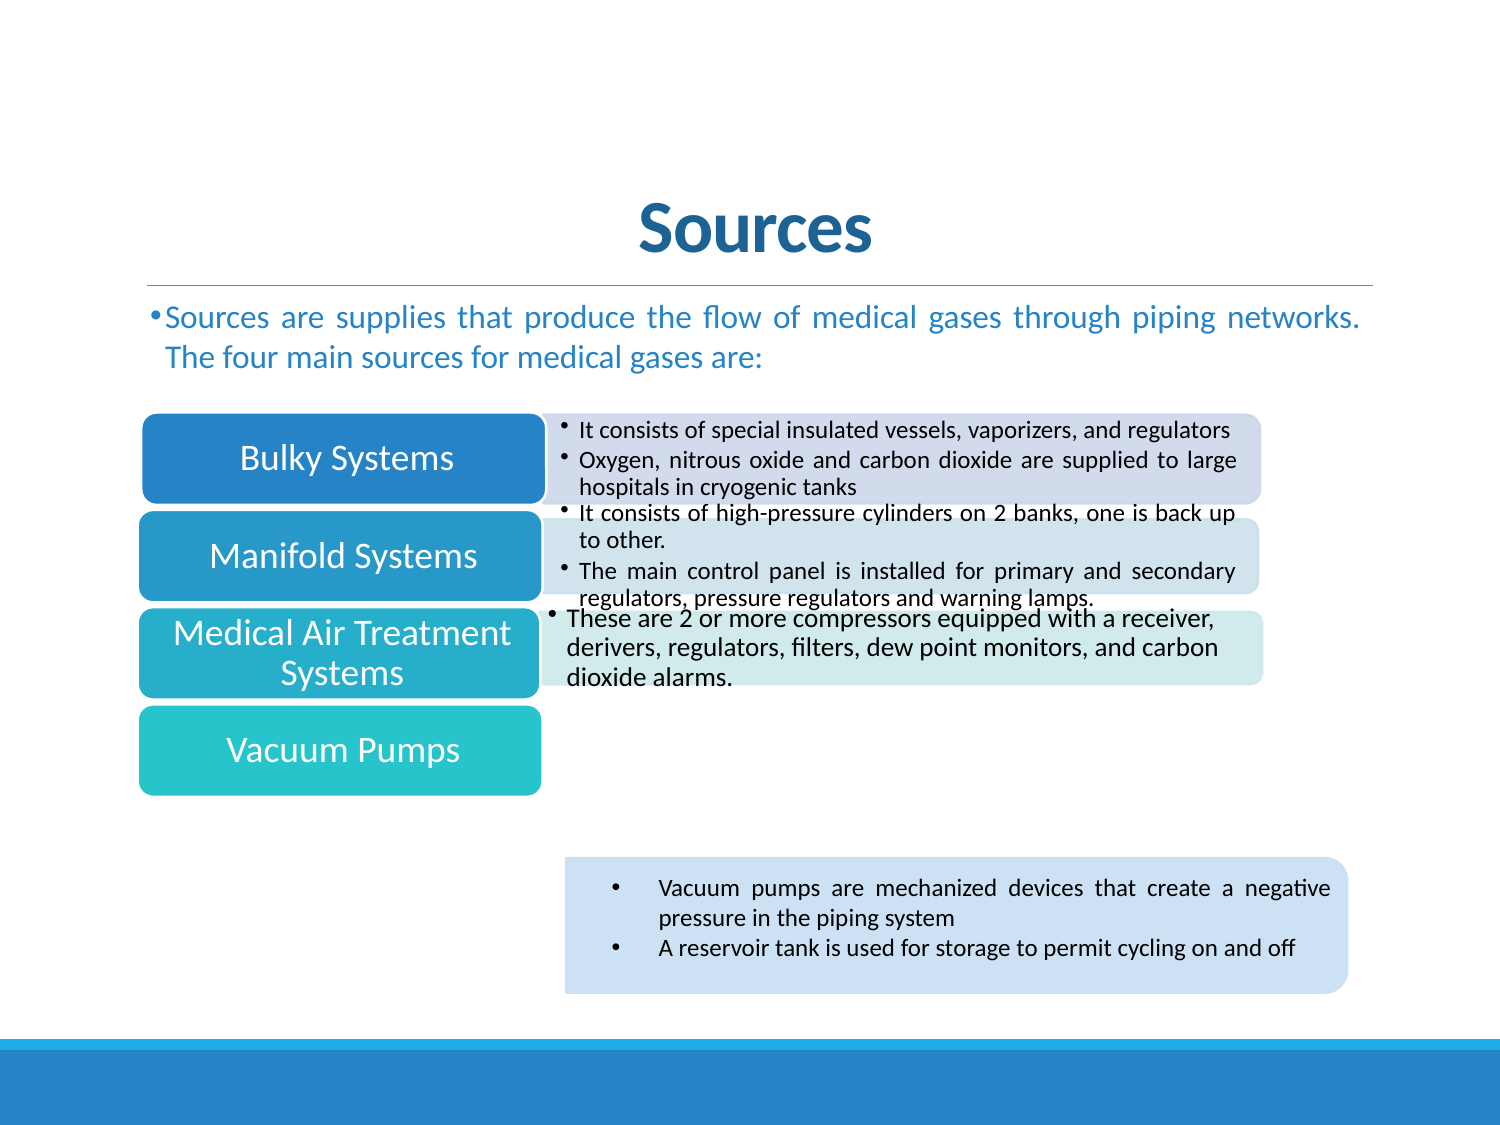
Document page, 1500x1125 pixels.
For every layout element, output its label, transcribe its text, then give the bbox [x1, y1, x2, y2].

title Sources [150, 174, 1363, 285]
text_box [136, 411, 1363, 998]
list Sources are supplies that produce the flow of medical gases through piping networks. The four main sources for medical gases are: [150, 287, 1363, 409]
